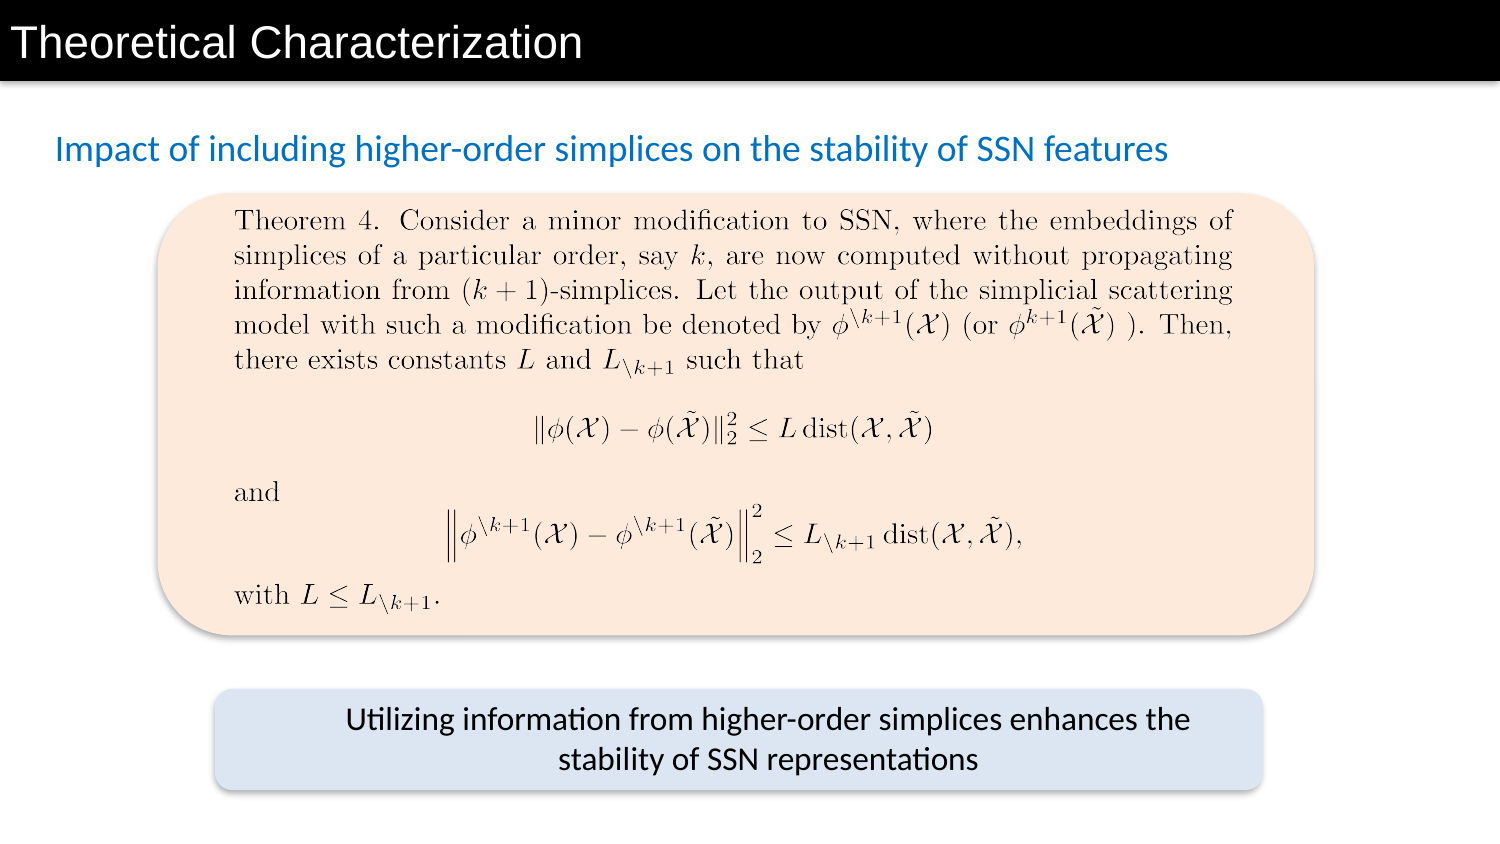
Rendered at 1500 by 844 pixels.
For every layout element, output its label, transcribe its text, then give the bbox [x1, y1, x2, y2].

text_box Impact of including higher-order simplices on the stability of SSN features [40, 116, 1405, 177]
picture [234, 208, 1234, 614]
title Theoretical Characterization [0, 0, 1497, 101]
text_box Utilizing information from higher-order simplices enhances the stability of SSN representations [318, 689, 1219, 785]
text_box [214, 688, 1264, 791]
text_box [157, 193, 1315, 636]
